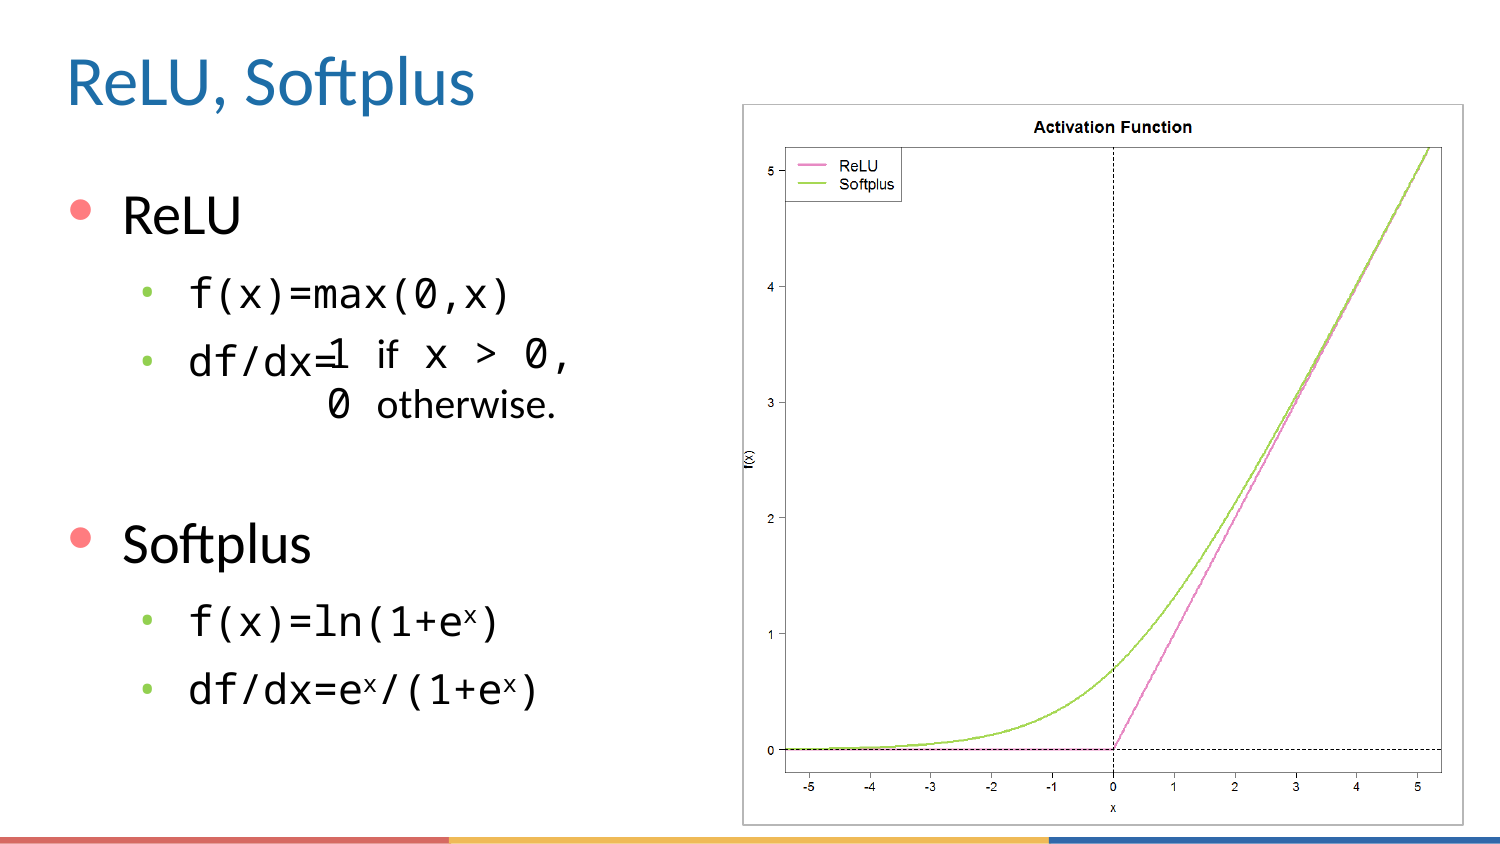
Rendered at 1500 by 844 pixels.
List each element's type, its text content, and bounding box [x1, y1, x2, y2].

list ReLU f(x)=max(0,x) df/dx= Softplus f(x)=ln(1+ex) df/dx=ex/(1+ex) [51, 147, 738, 807]
text_box 1 if x > 0, 0 otherwise. [236, 319, 674, 436]
title ReLU, Softplus [51, 29, 1449, 125]
picture [743, 104, 1463, 825]
